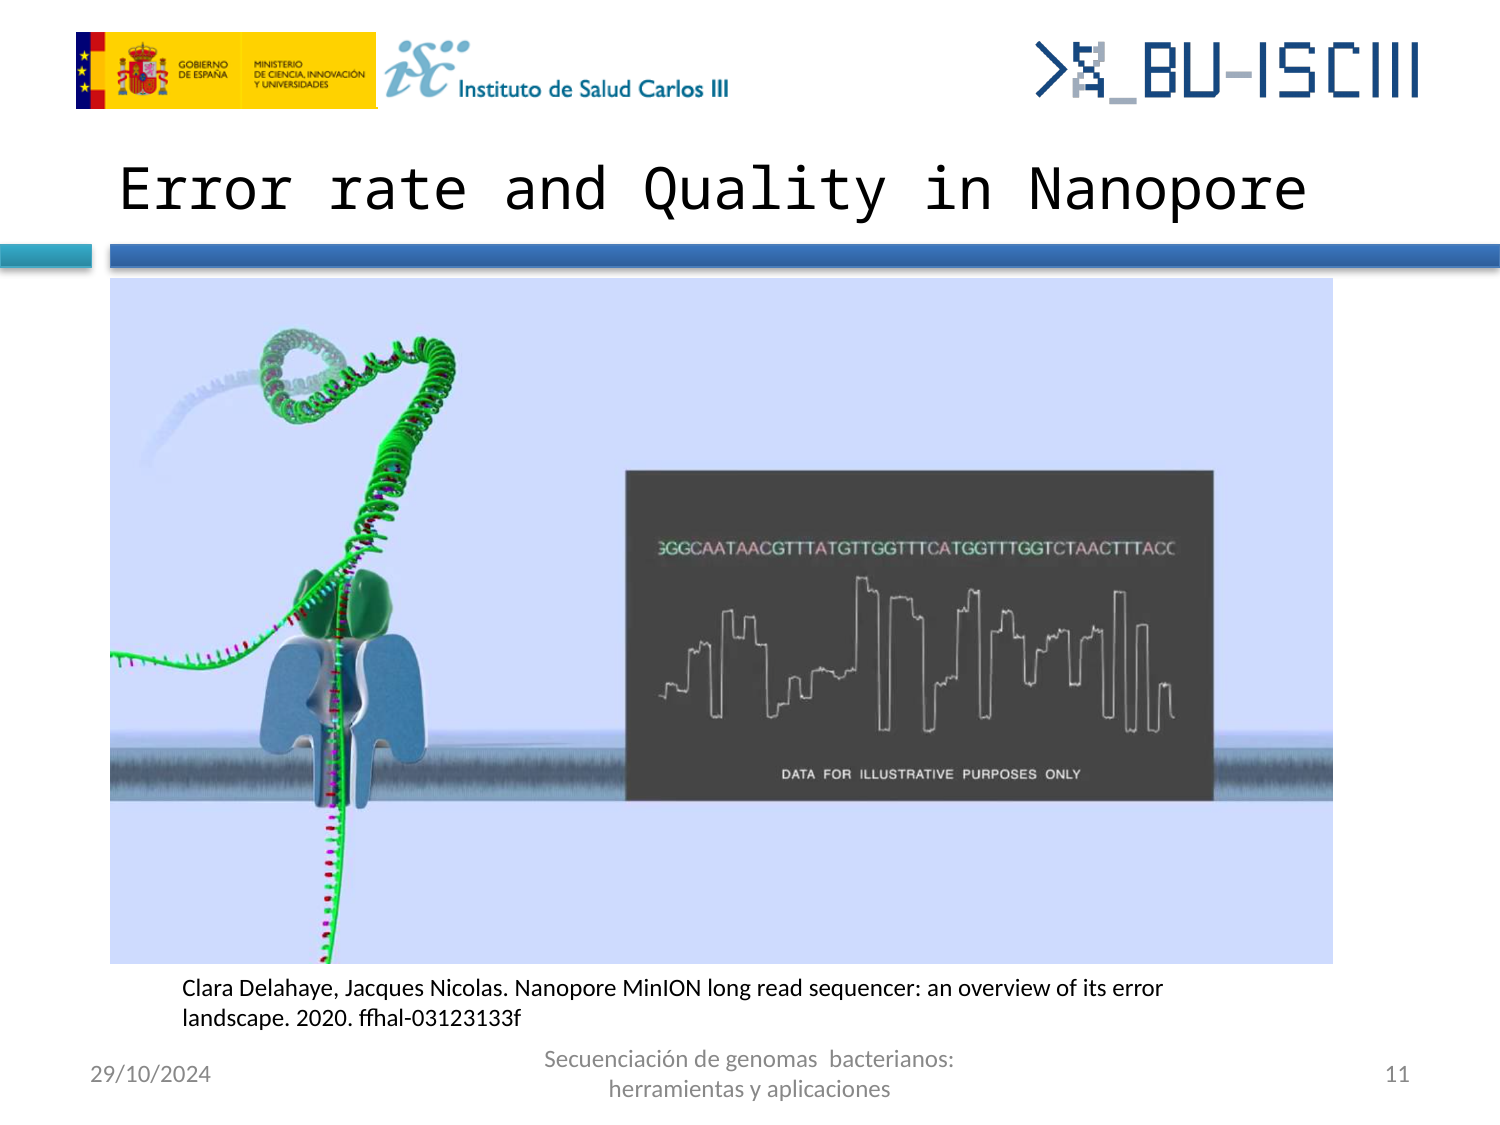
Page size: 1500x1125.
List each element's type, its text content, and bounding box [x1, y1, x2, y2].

title Error rate and Quality in Nanopore [103, 114, 1397, 257]
picture [1021, 0, 1436, 138]
text_box Clara Delahaye, Jacques Nicolas. Nanopore MinION long read sequencer: an overview of its error landscape. 2020. ffhal-03123133f [167, 973, 1293, 1039]
picture [76, 32, 809, 109]
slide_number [75, 1042, 425, 1103]
footer Secuenciación de genomas bacterianos: herramientas y aplicaciones [512, 1042, 988, 1103]
slide_number ‹#› [1074, 1042, 1425, 1103]
picture [110, 278, 1333, 965]
